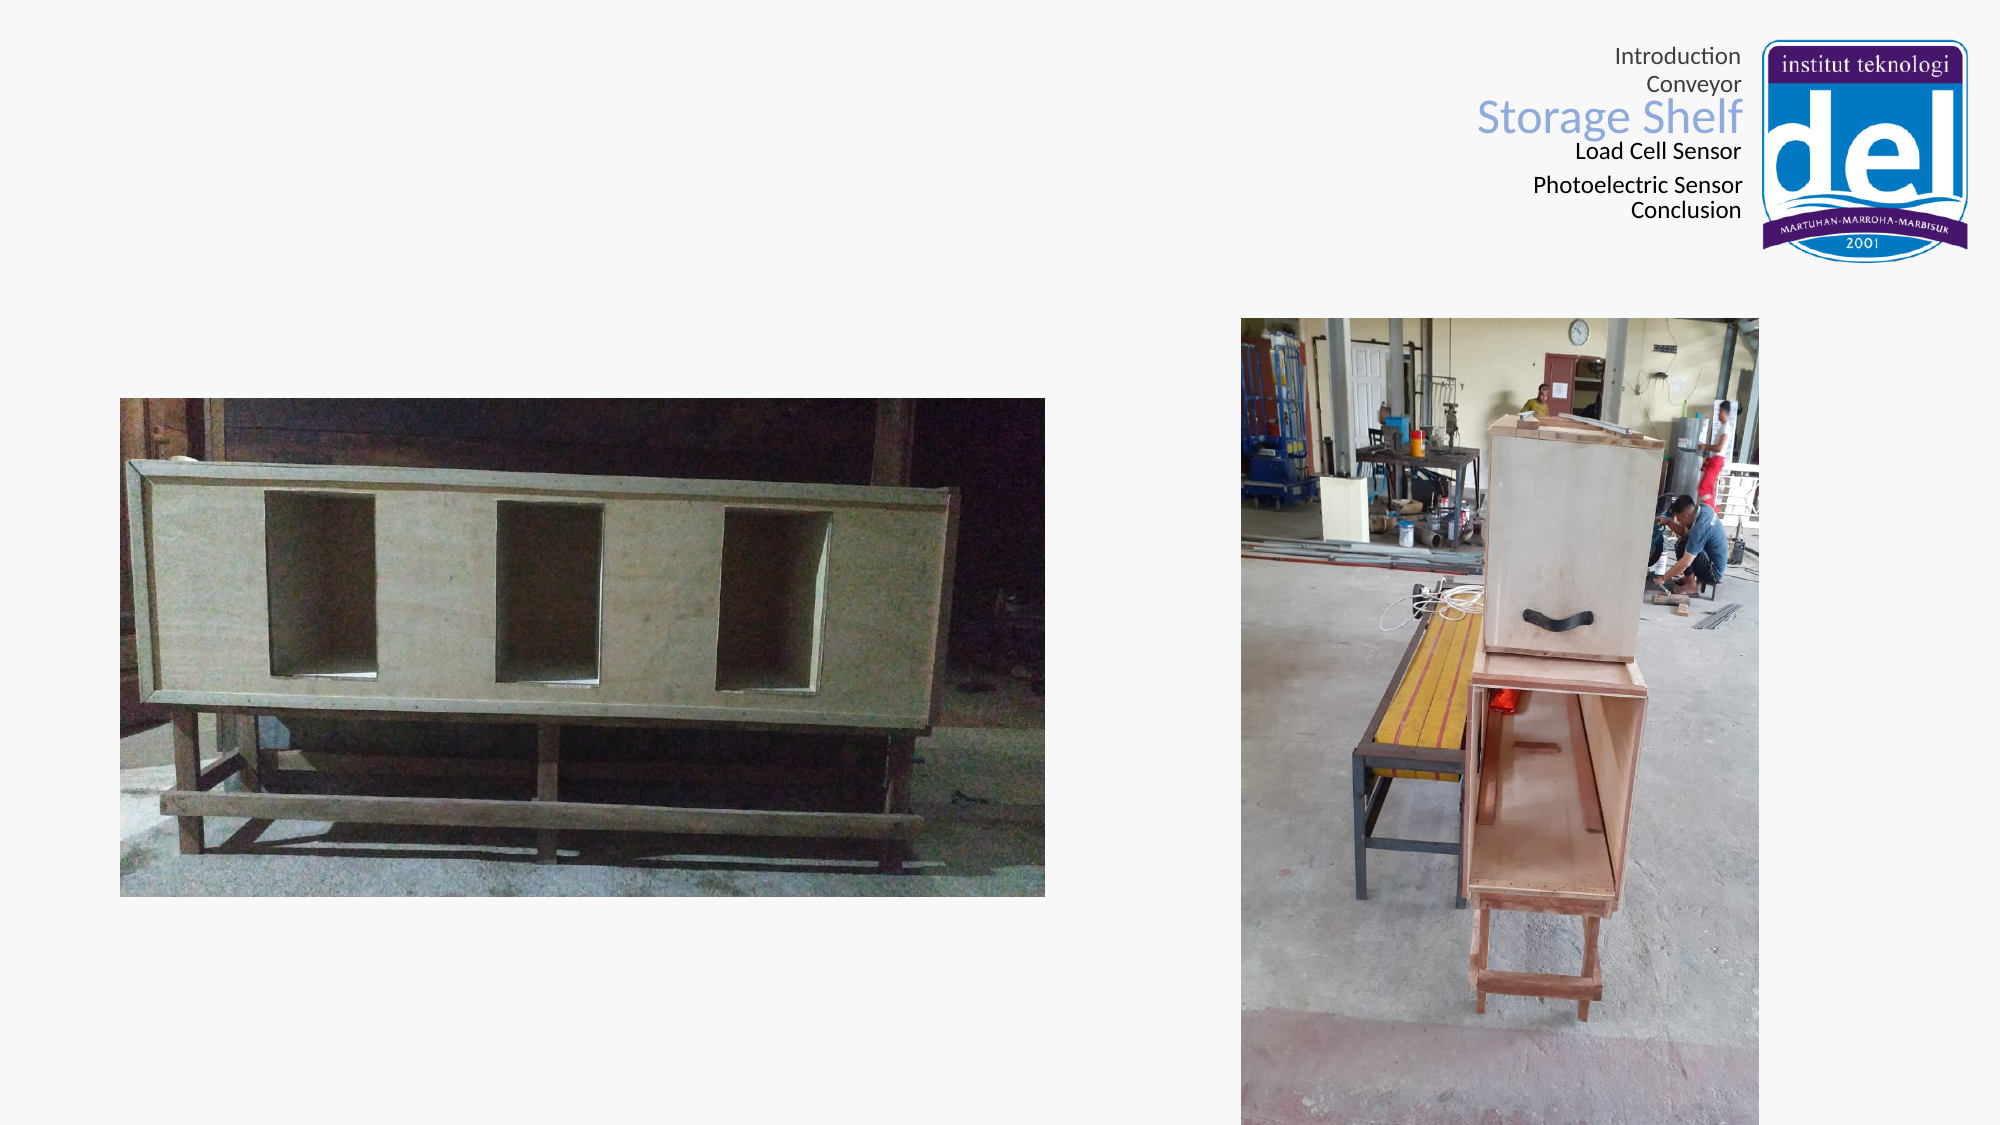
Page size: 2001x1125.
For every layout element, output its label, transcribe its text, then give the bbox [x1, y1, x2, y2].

text_box Load Cell Sensor [1274, 130, 1757, 173]
text_box Conveyor [1274, 77, 1757, 105]
text_box Storage Shelf [989, 76, 1758, 152]
picture [1241, 318, 1759, 1125]
text_box Photoelectric Sensor [1275, 165, 1758, 207]
picture [1758, 34, 1971, 266]
text_box Conclusion [1274, 189, 1757, 231]
picture [120, 398, 1045, 897]
text_box Introduction [1273, 31, 1757, 77]
